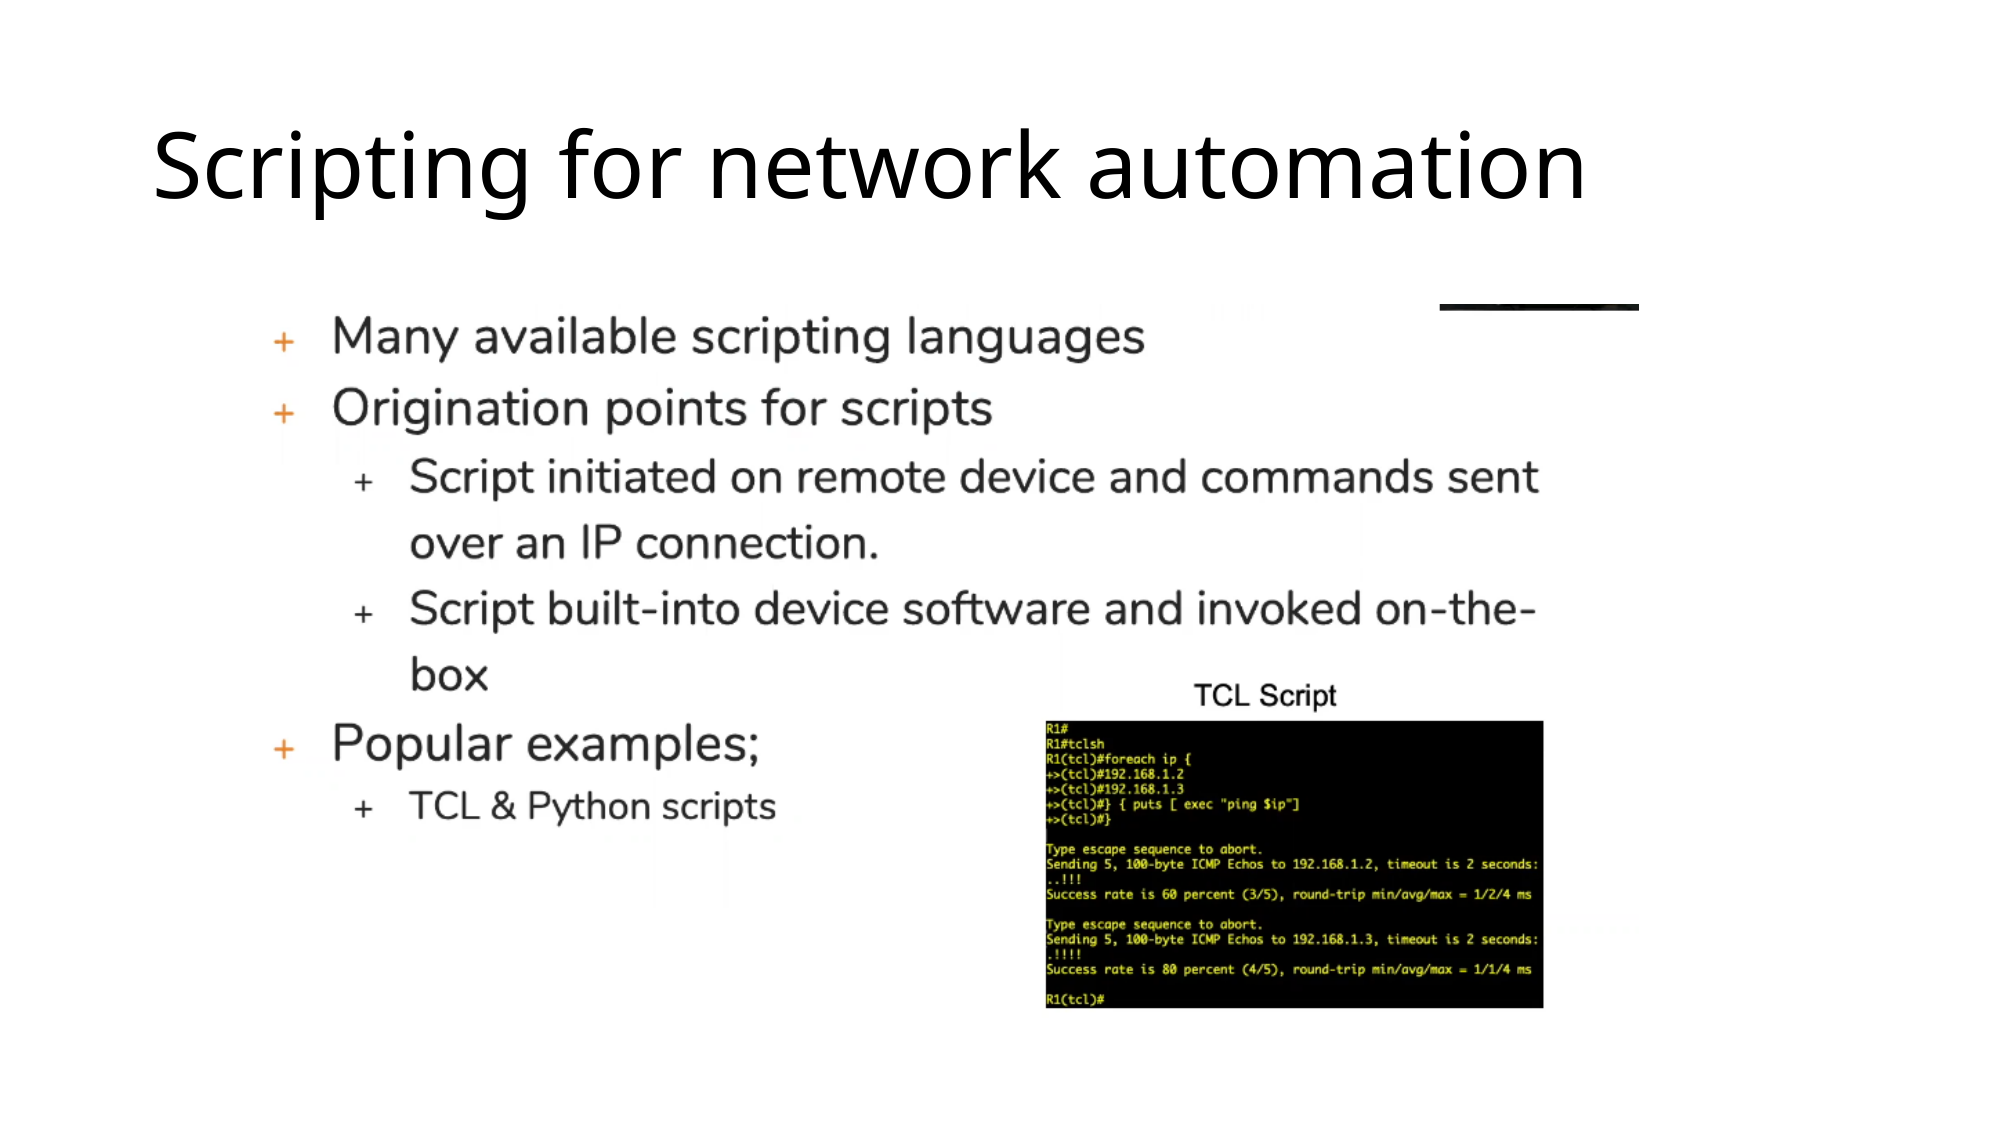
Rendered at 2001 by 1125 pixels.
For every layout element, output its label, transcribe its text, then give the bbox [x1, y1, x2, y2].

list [152, 304, 1639, 1018]
title Scripting for network automation [137, 59, 1863, 278]
